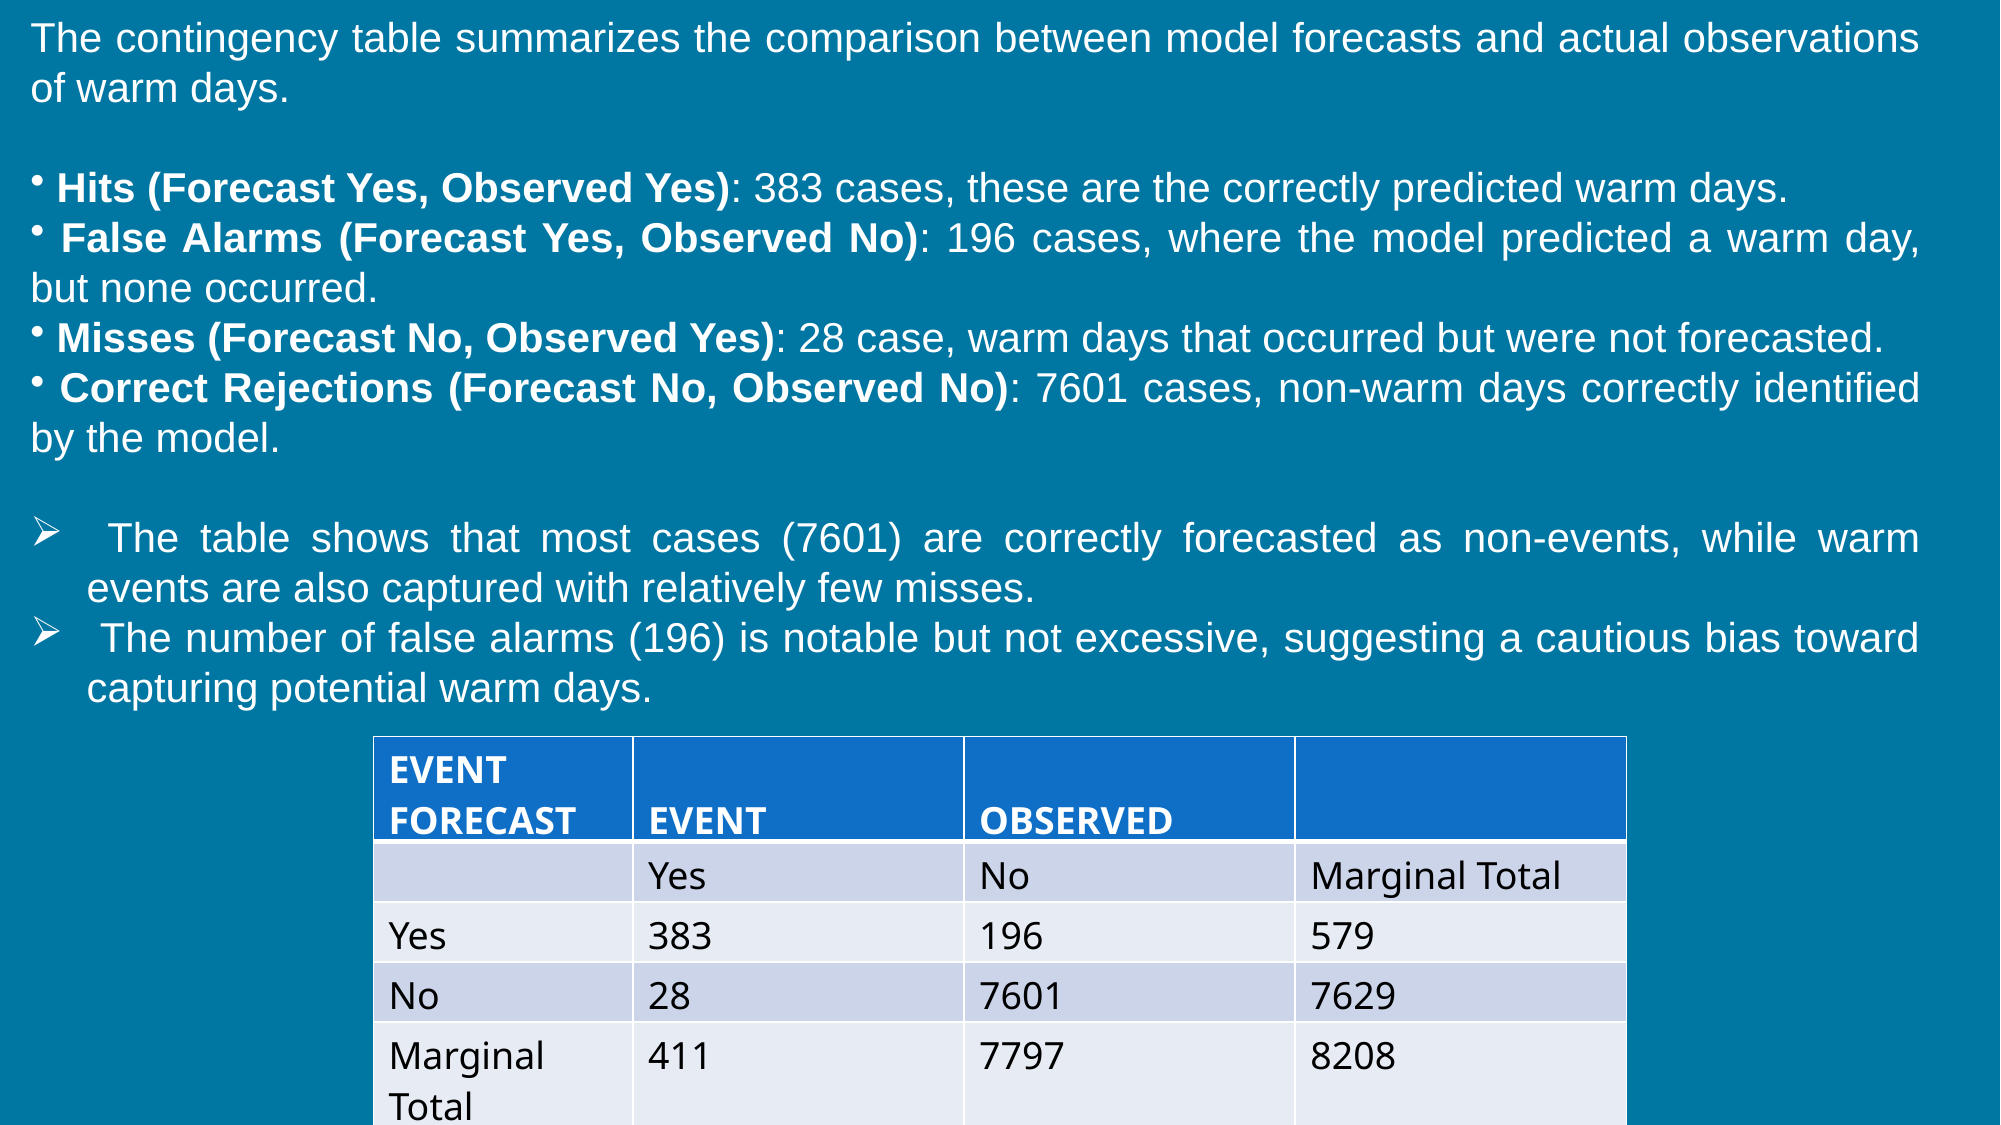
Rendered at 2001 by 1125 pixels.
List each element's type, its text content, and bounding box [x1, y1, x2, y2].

table_cell Yes [634, 844, 963, 901]
text_box The contingency table summarizes the comparison between model forecasts and actual observations of warm days. Hits (Forecast Yes, Observed Yes): 383 cases, these are the correctly predicted warm days. False Alarms (Forecast Yes, Observed No): 196 cases, where the model predicted a warm day, but none occurred. Misses (Forecast No, Observed Yes): 28 case, warm days that occurred but were not forecasted. Correct Rejections (Forecast No, Observed No): 7601 cases, non-warm days correctly identified by the model. The table shows that most cases (7601) are correctly forecasted as non-events, while warm events are also captured with relatively few misses. The number of false alarms (196) is notable but not excessive, suggesting a cautious bias toward capturing potential warm days. [15, 3, 1937, 719]
table_cell No [374, 963, 632, 1021]
table_cell Yes [374, 903, 632, 961]
table_header [1296, 737, 1626, 839]
table_cell Marginal Total [374, 1023, 632, 1125]
table_header EVENT [634, 737, 963, 839]
table_cell 196 [965, 903, 1294, 961]
table_cell Marginal Total [1296, 844, 1626, 901]
table_cell 7629 [1296, 963, 1626, 1021]
table_cell 411 [634, 1023, 963, 1125]
table_cell 7601 [965, 963, 1294, 1021]
table_cell 28 [634, 963, 963, 1021]
table_cell 8208 [1296, 1023, 1626, 1125]
table_header OBSERVED [965, 737, 1294, 839]
table_cell [374, 844, 632, 901]
table_cell 579 [1296, 903, 1626, 961]
table_cell 383 [634, 903, 963, 961]
table_cell 7797 [965, 1023, 1294, 1125]
table_header EVENT FORECAST [374, 737, 632, 839]
table_cell No [965, 844, 1294, 901]
